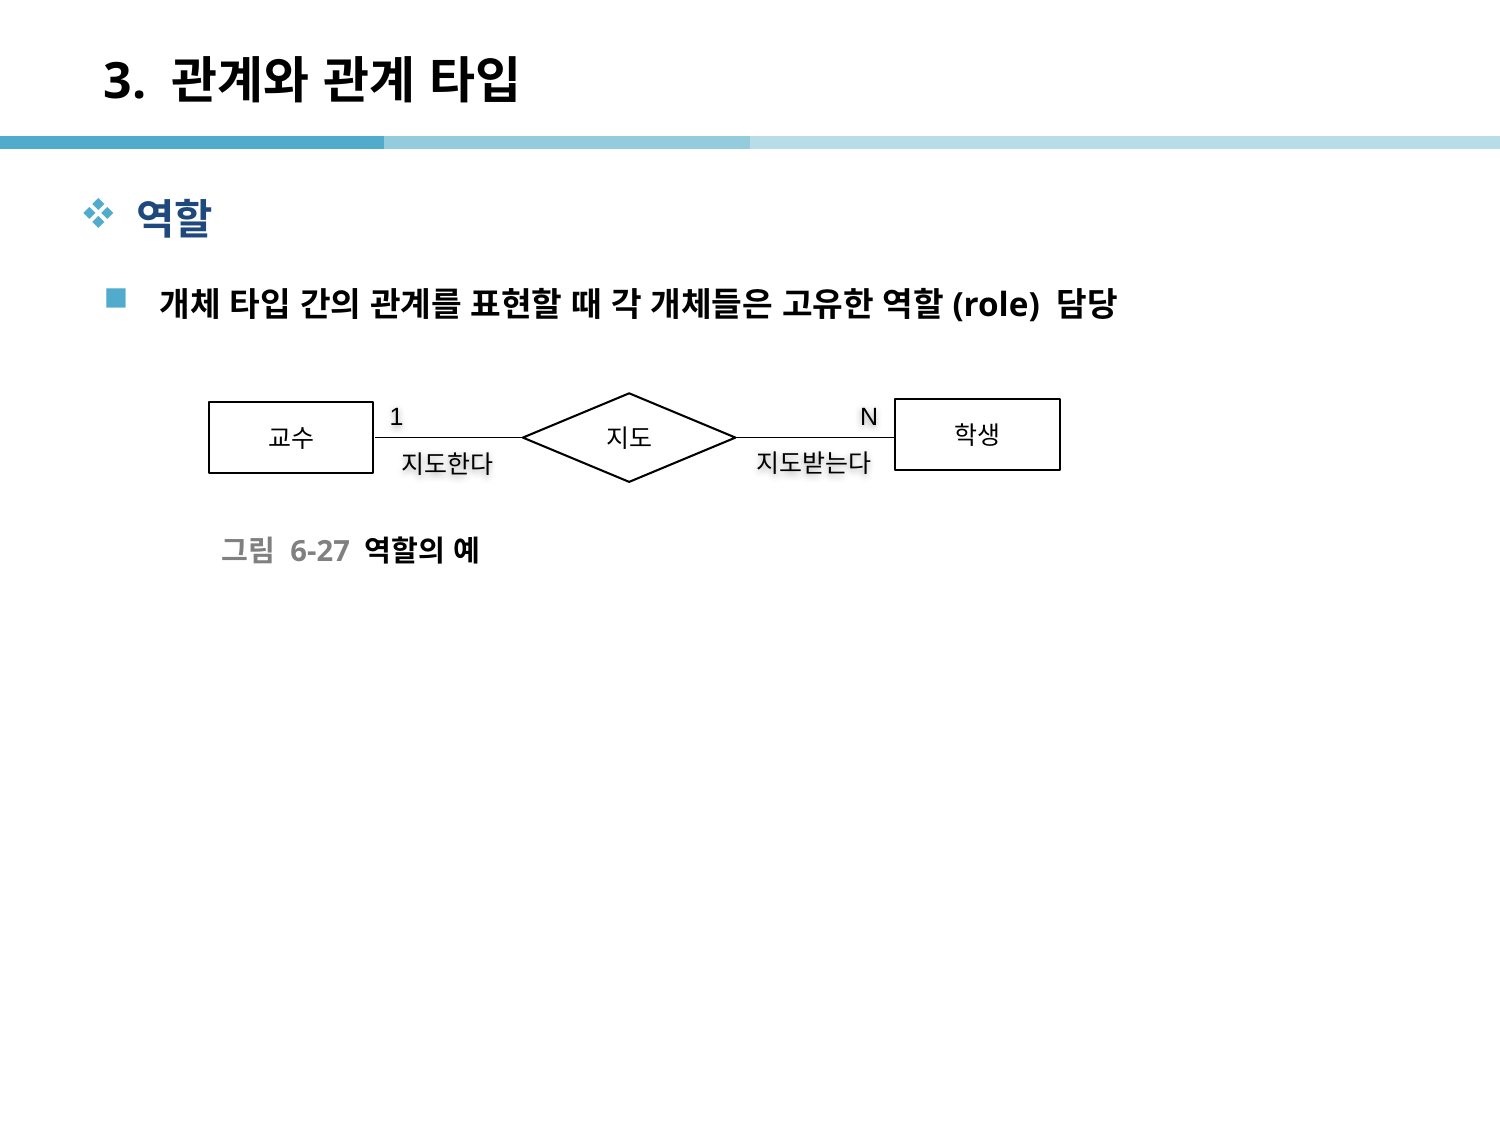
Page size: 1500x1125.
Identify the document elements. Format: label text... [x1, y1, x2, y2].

text_box 그림 6-27 역할의 예 [206, 526, 514, 574]
text_box 교수 [207, 400, 376, 475]
text_box 지도 [537, 446, 721, 484]
text_box 역할 [64, 160, 1388, 240]
text_box 지도 [521, 391, 737, 436]
list 개체 타입 간의 관계를 표현할 때 각 개체들은 고유한 역할(role) 담당 [88, 255, 1412, 1071]
text_box 학생 [893, 397, 1062, 472]
title 3. 관계와 관계 타입 [88, 32, 1330, 124]
text_box 지도받는다 [741, 446, 887, 485]
text_box N [845, 393, 894, 437]
text_box 1 [374, 393, 419, 437]
text_box 지도한다 [386, 446, 509, 486]
